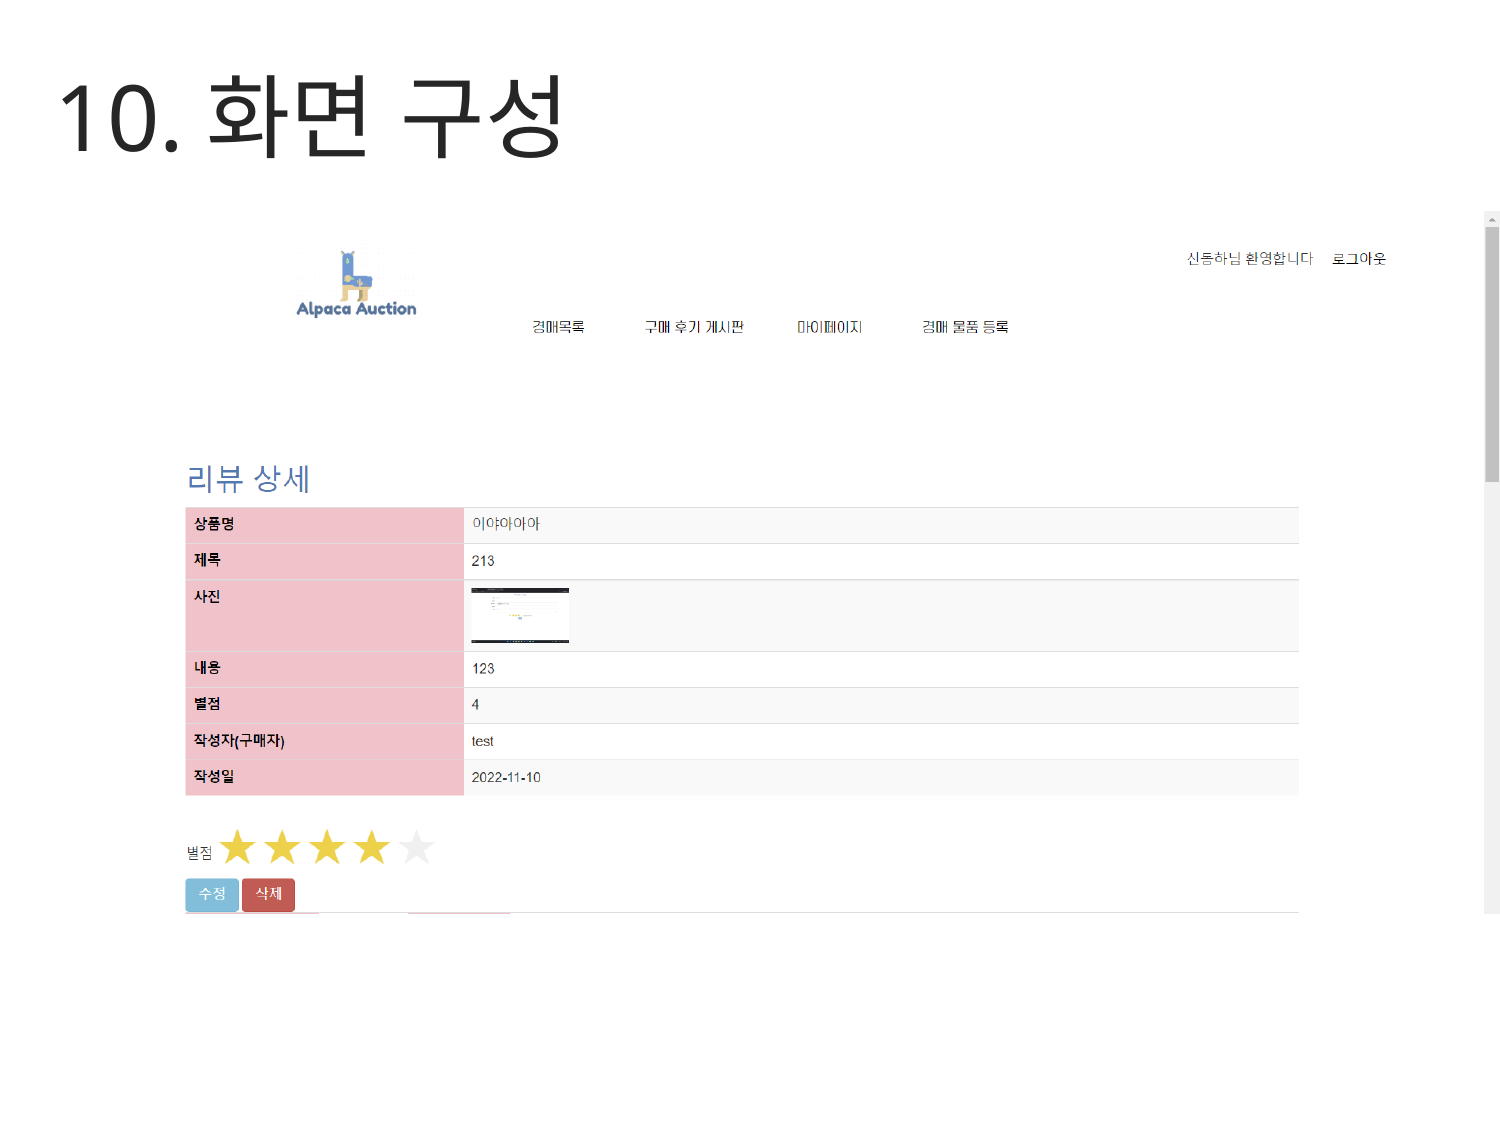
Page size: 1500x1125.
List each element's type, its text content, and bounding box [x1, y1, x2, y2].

list 10.화면 구성 [39, 55, 1464, 175]
picture [0, 211, 1500, 914]
